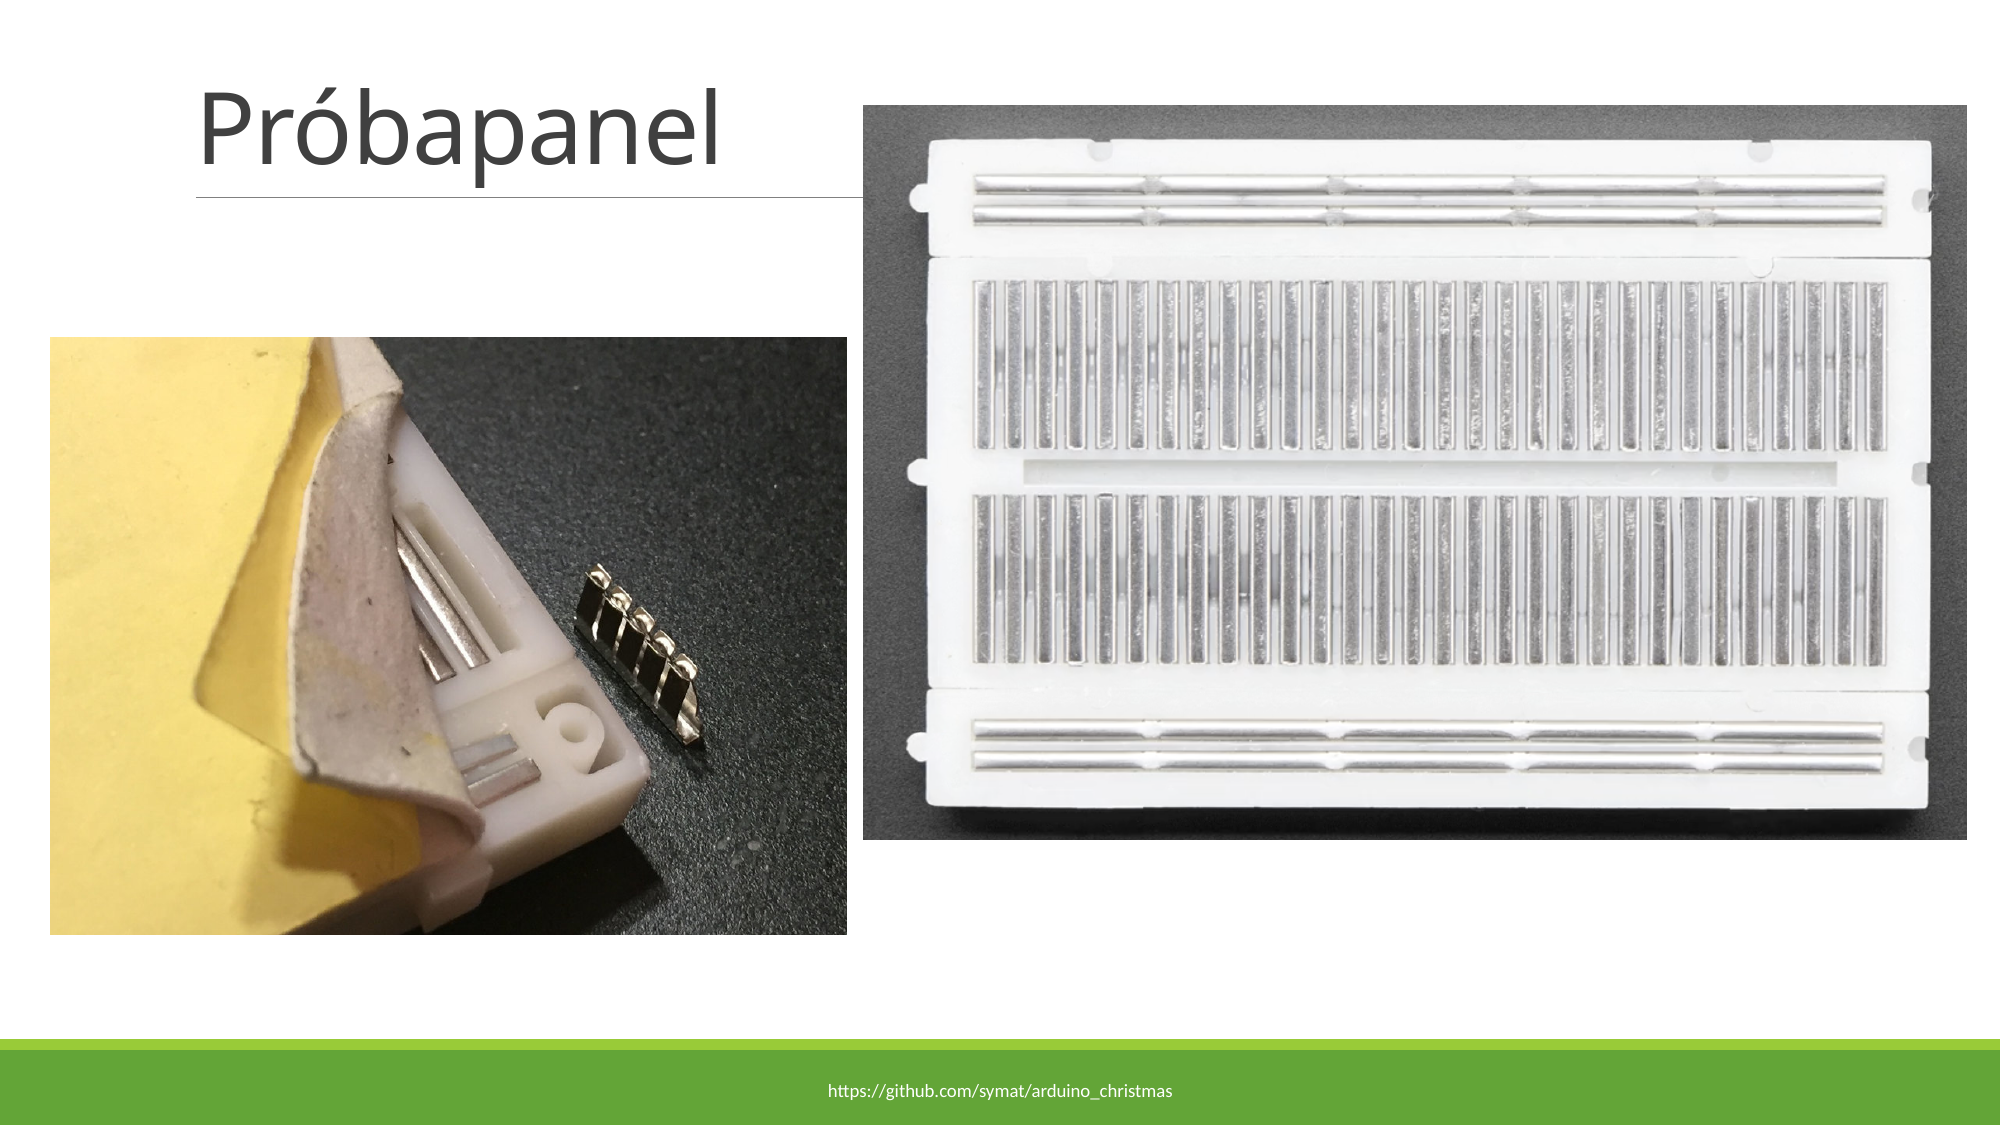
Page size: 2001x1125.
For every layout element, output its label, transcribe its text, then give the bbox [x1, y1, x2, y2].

title Próbapanel [180, 47, 1830, 193]
picture [863, 105, 1968, 841]
picture [50, 337, 848, 936]
footer https://github.com/symat/arduino_christmas [604, 1059, 1396, 1120]
